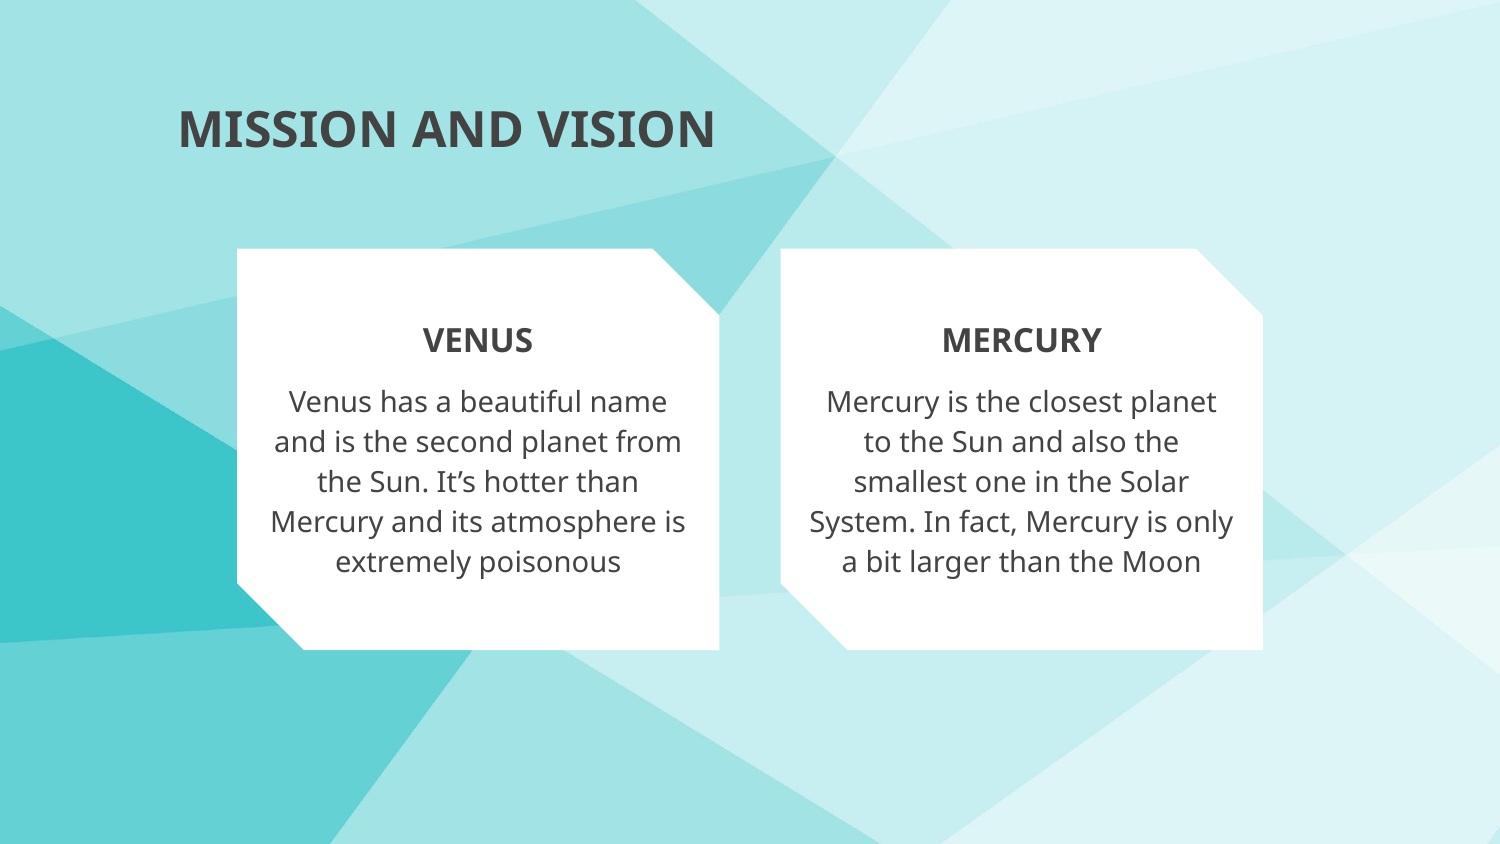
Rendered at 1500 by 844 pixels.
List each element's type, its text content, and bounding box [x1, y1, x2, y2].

list Venus has a beautiful name and is the second planet from the Sun. It’s hotter than Mercury and its atmosphere is extremely poisonous [249, 363, 707, 589]
title MISSION AND VISION [162, 88, 1338, 167]
list Mercury is the closest planet to the Sun and also the smallest one in the Solar System. In fact, Mercury is only a bit larger than the Moon [793, 363, 1250, 589]
text_box [780, 248, 1263, 651]
subtitle MERCURY [793, 310, 1250, 363]
picture [0, 0, 1500, 844]
text_box [237, 248, 720, 651]
subtitle VENUS [249, 310, 707, 363]
